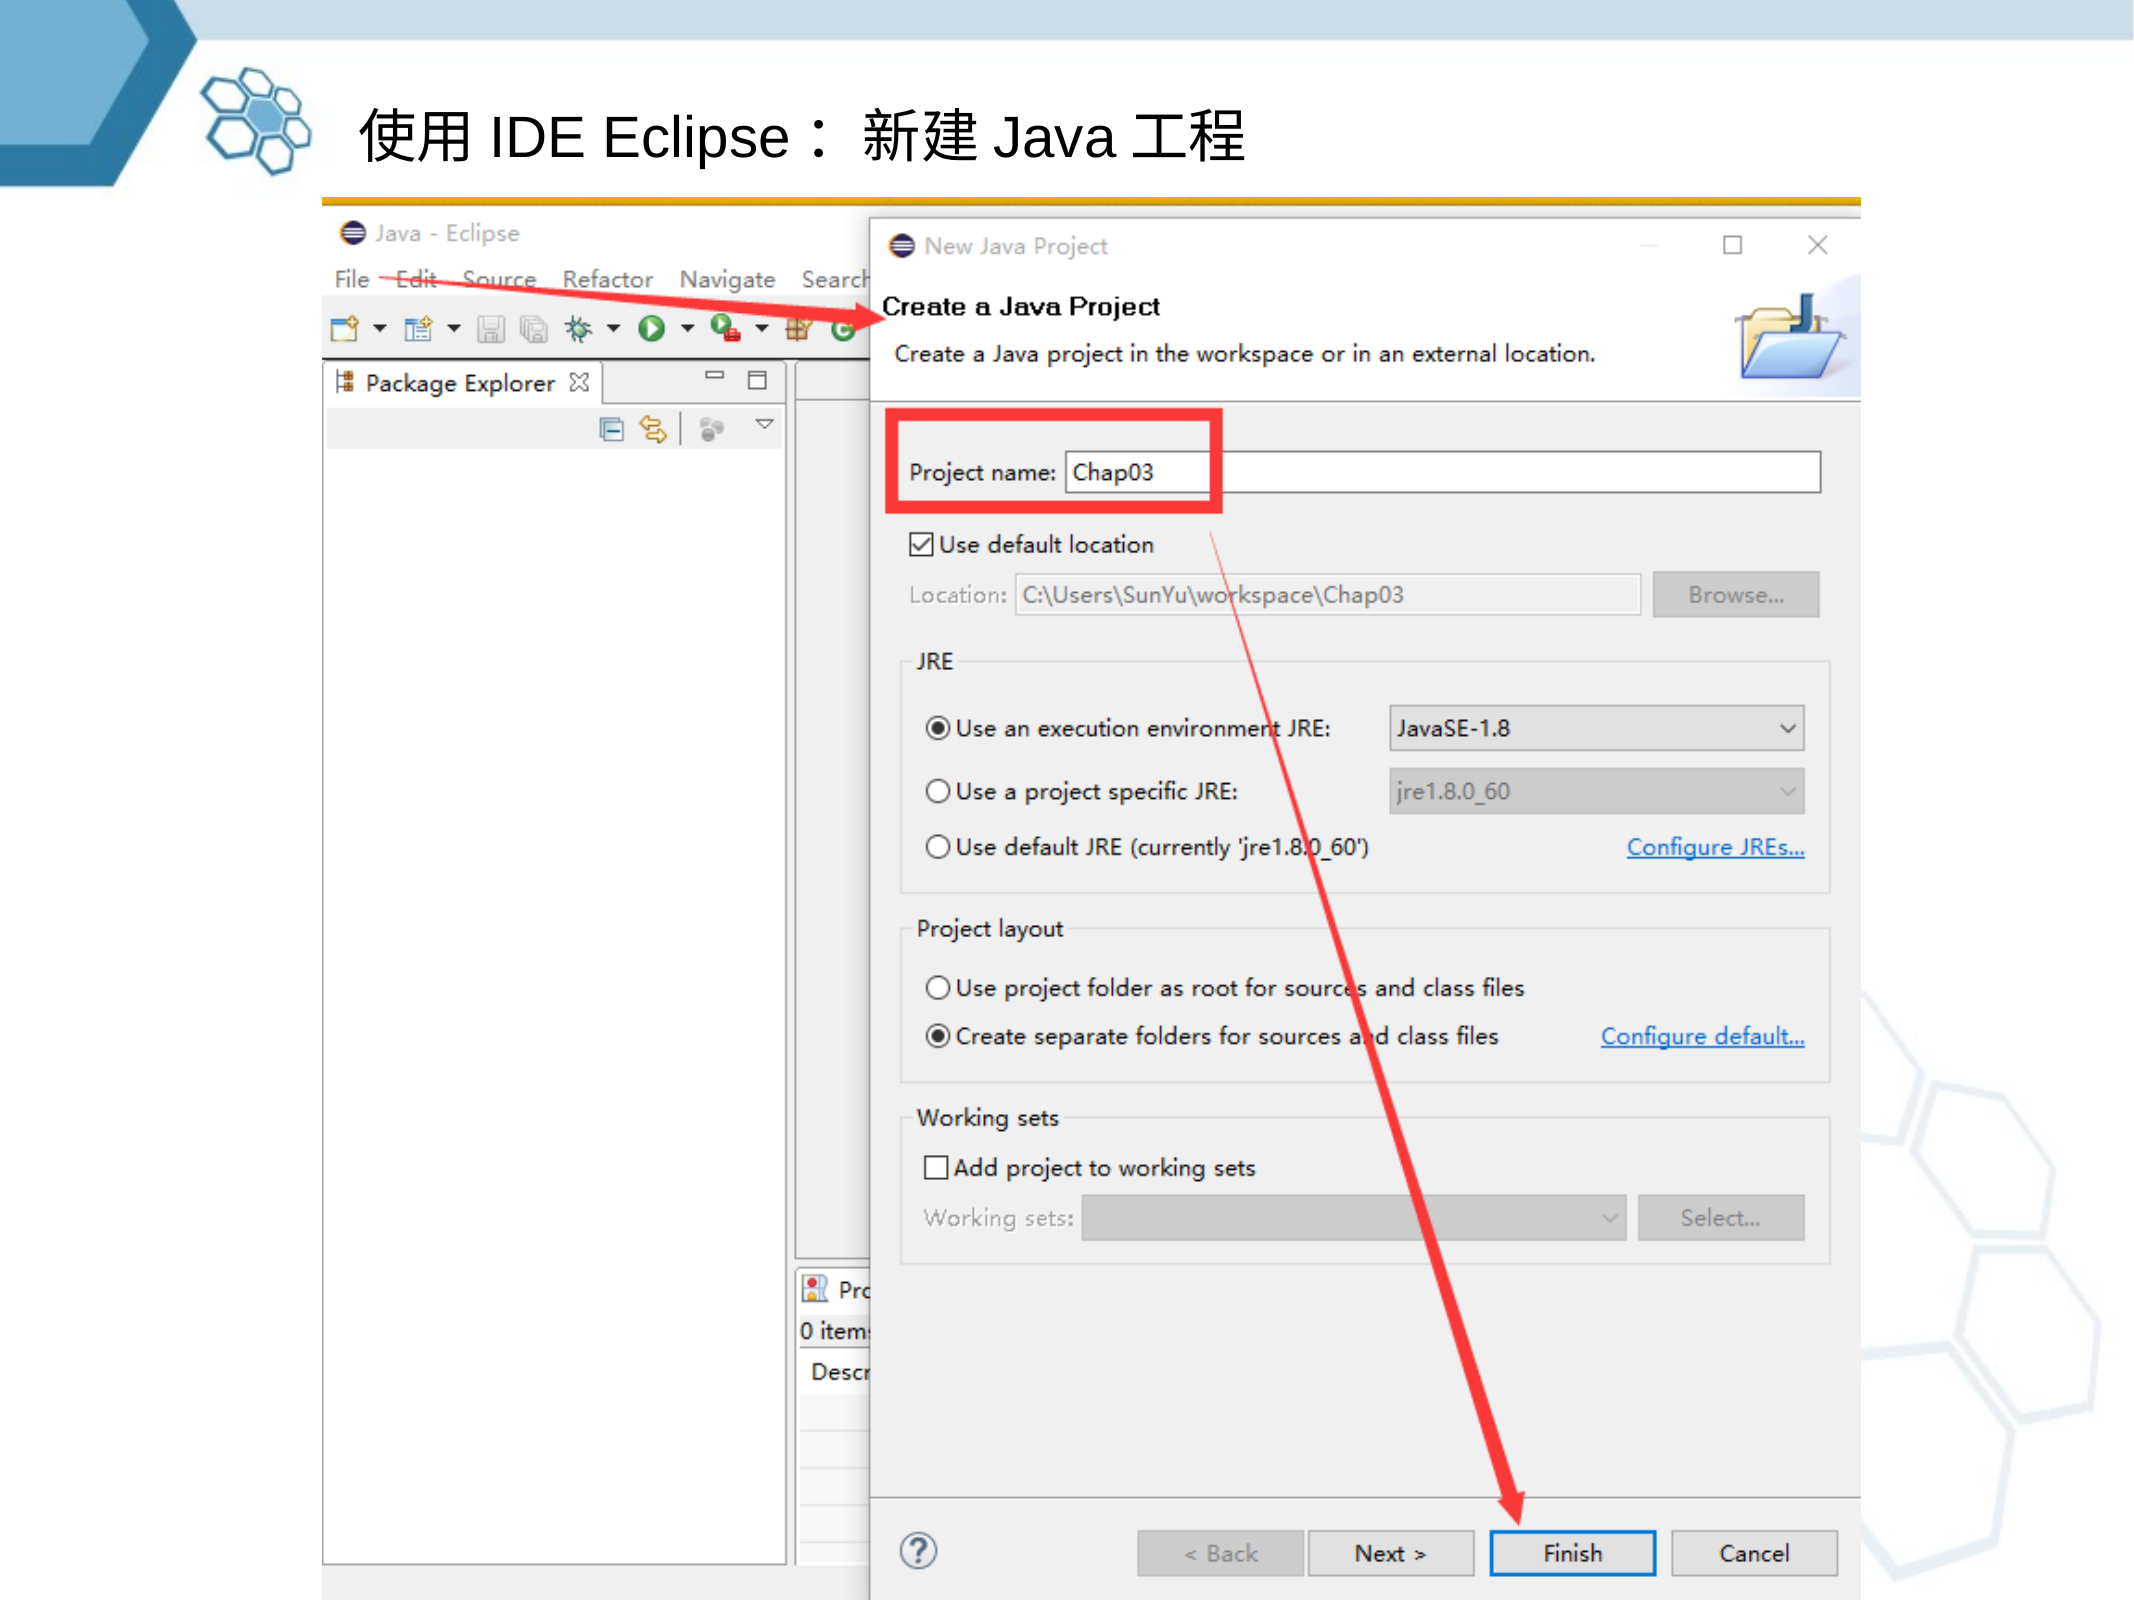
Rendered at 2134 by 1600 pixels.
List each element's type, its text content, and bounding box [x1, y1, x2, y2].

picture [0, 0, 2134, 1600]
text_box 使用IDE Eclipse：新建Java工程 [358, 91, 2134, 178]
